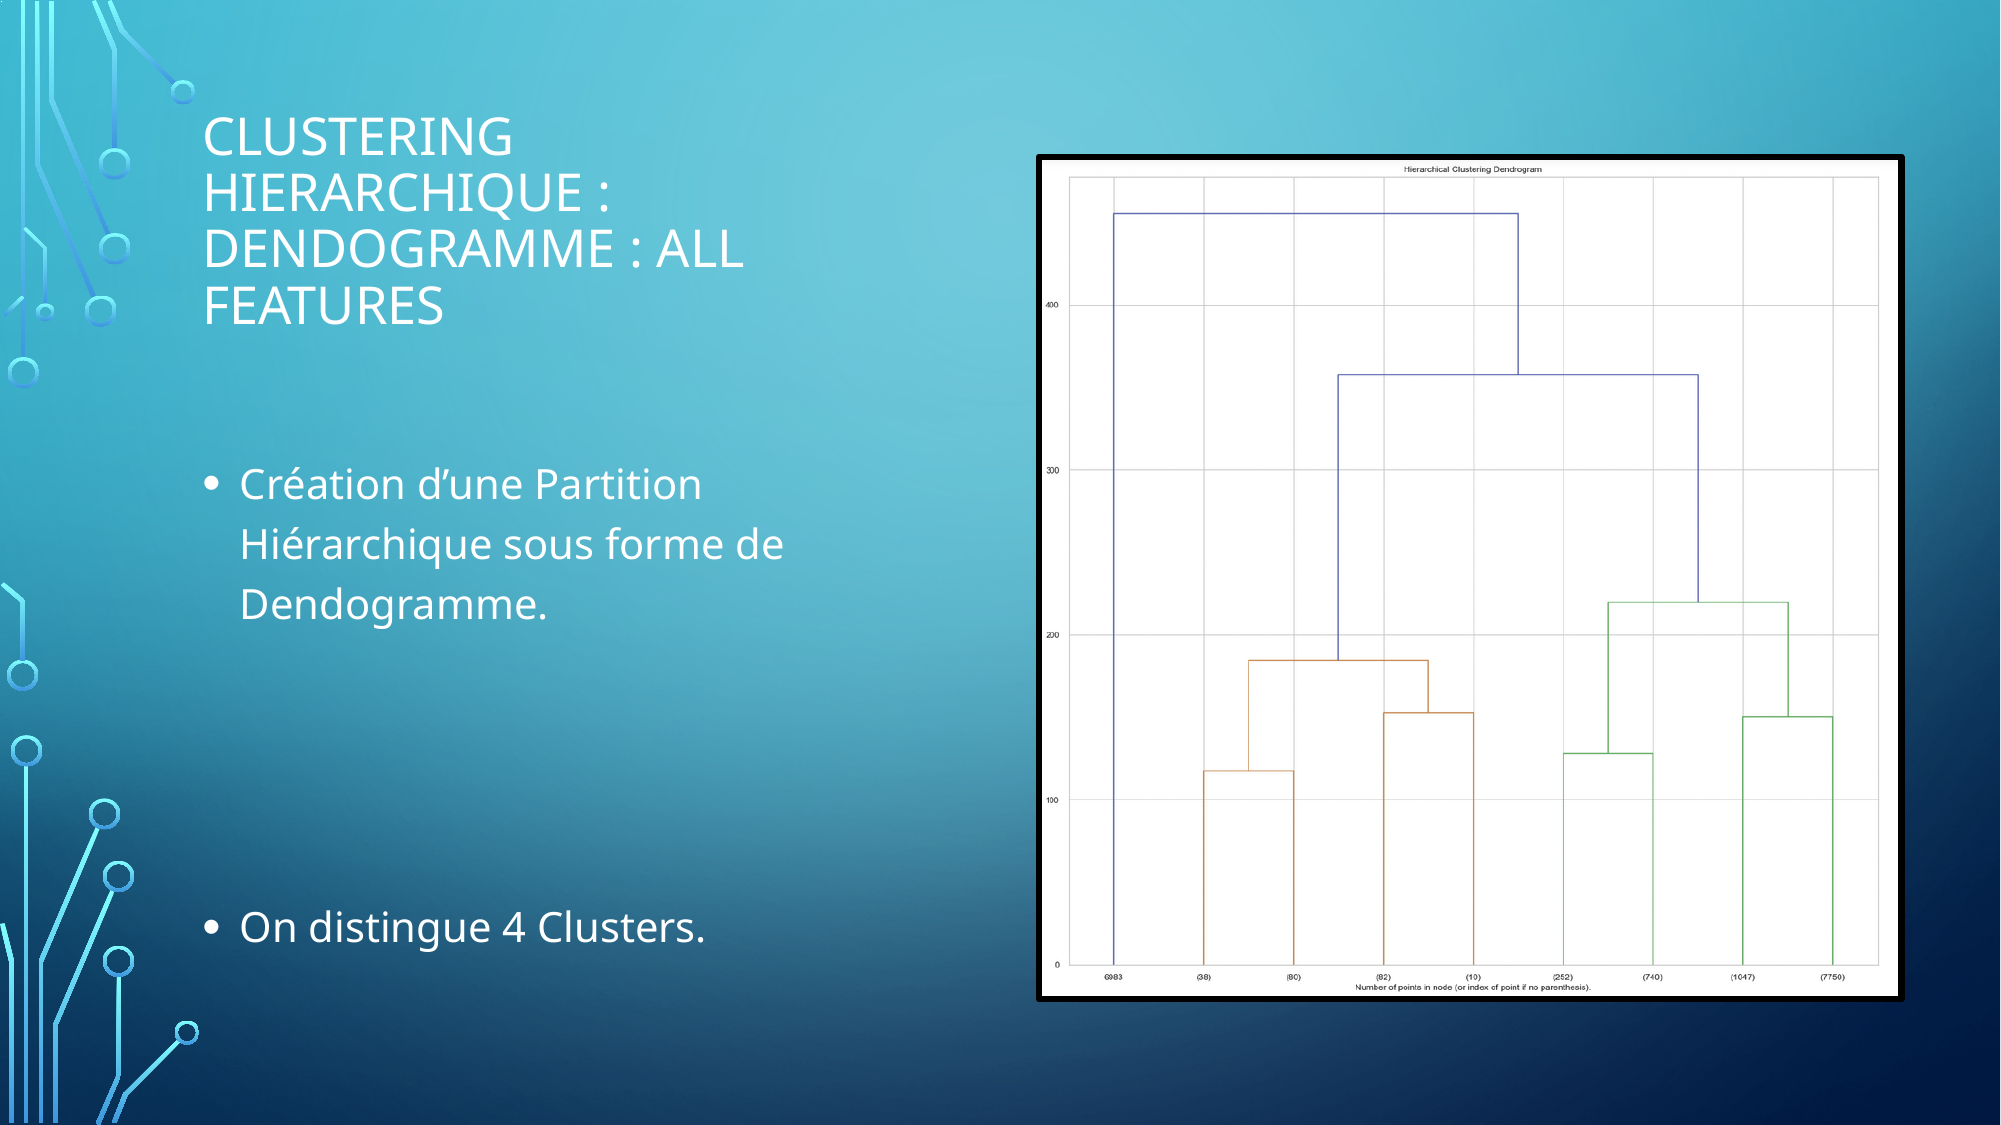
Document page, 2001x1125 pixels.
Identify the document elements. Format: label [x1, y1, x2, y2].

text_box [0, 0, 201, 1125]
picture [201, 0, 2000, 1125]
